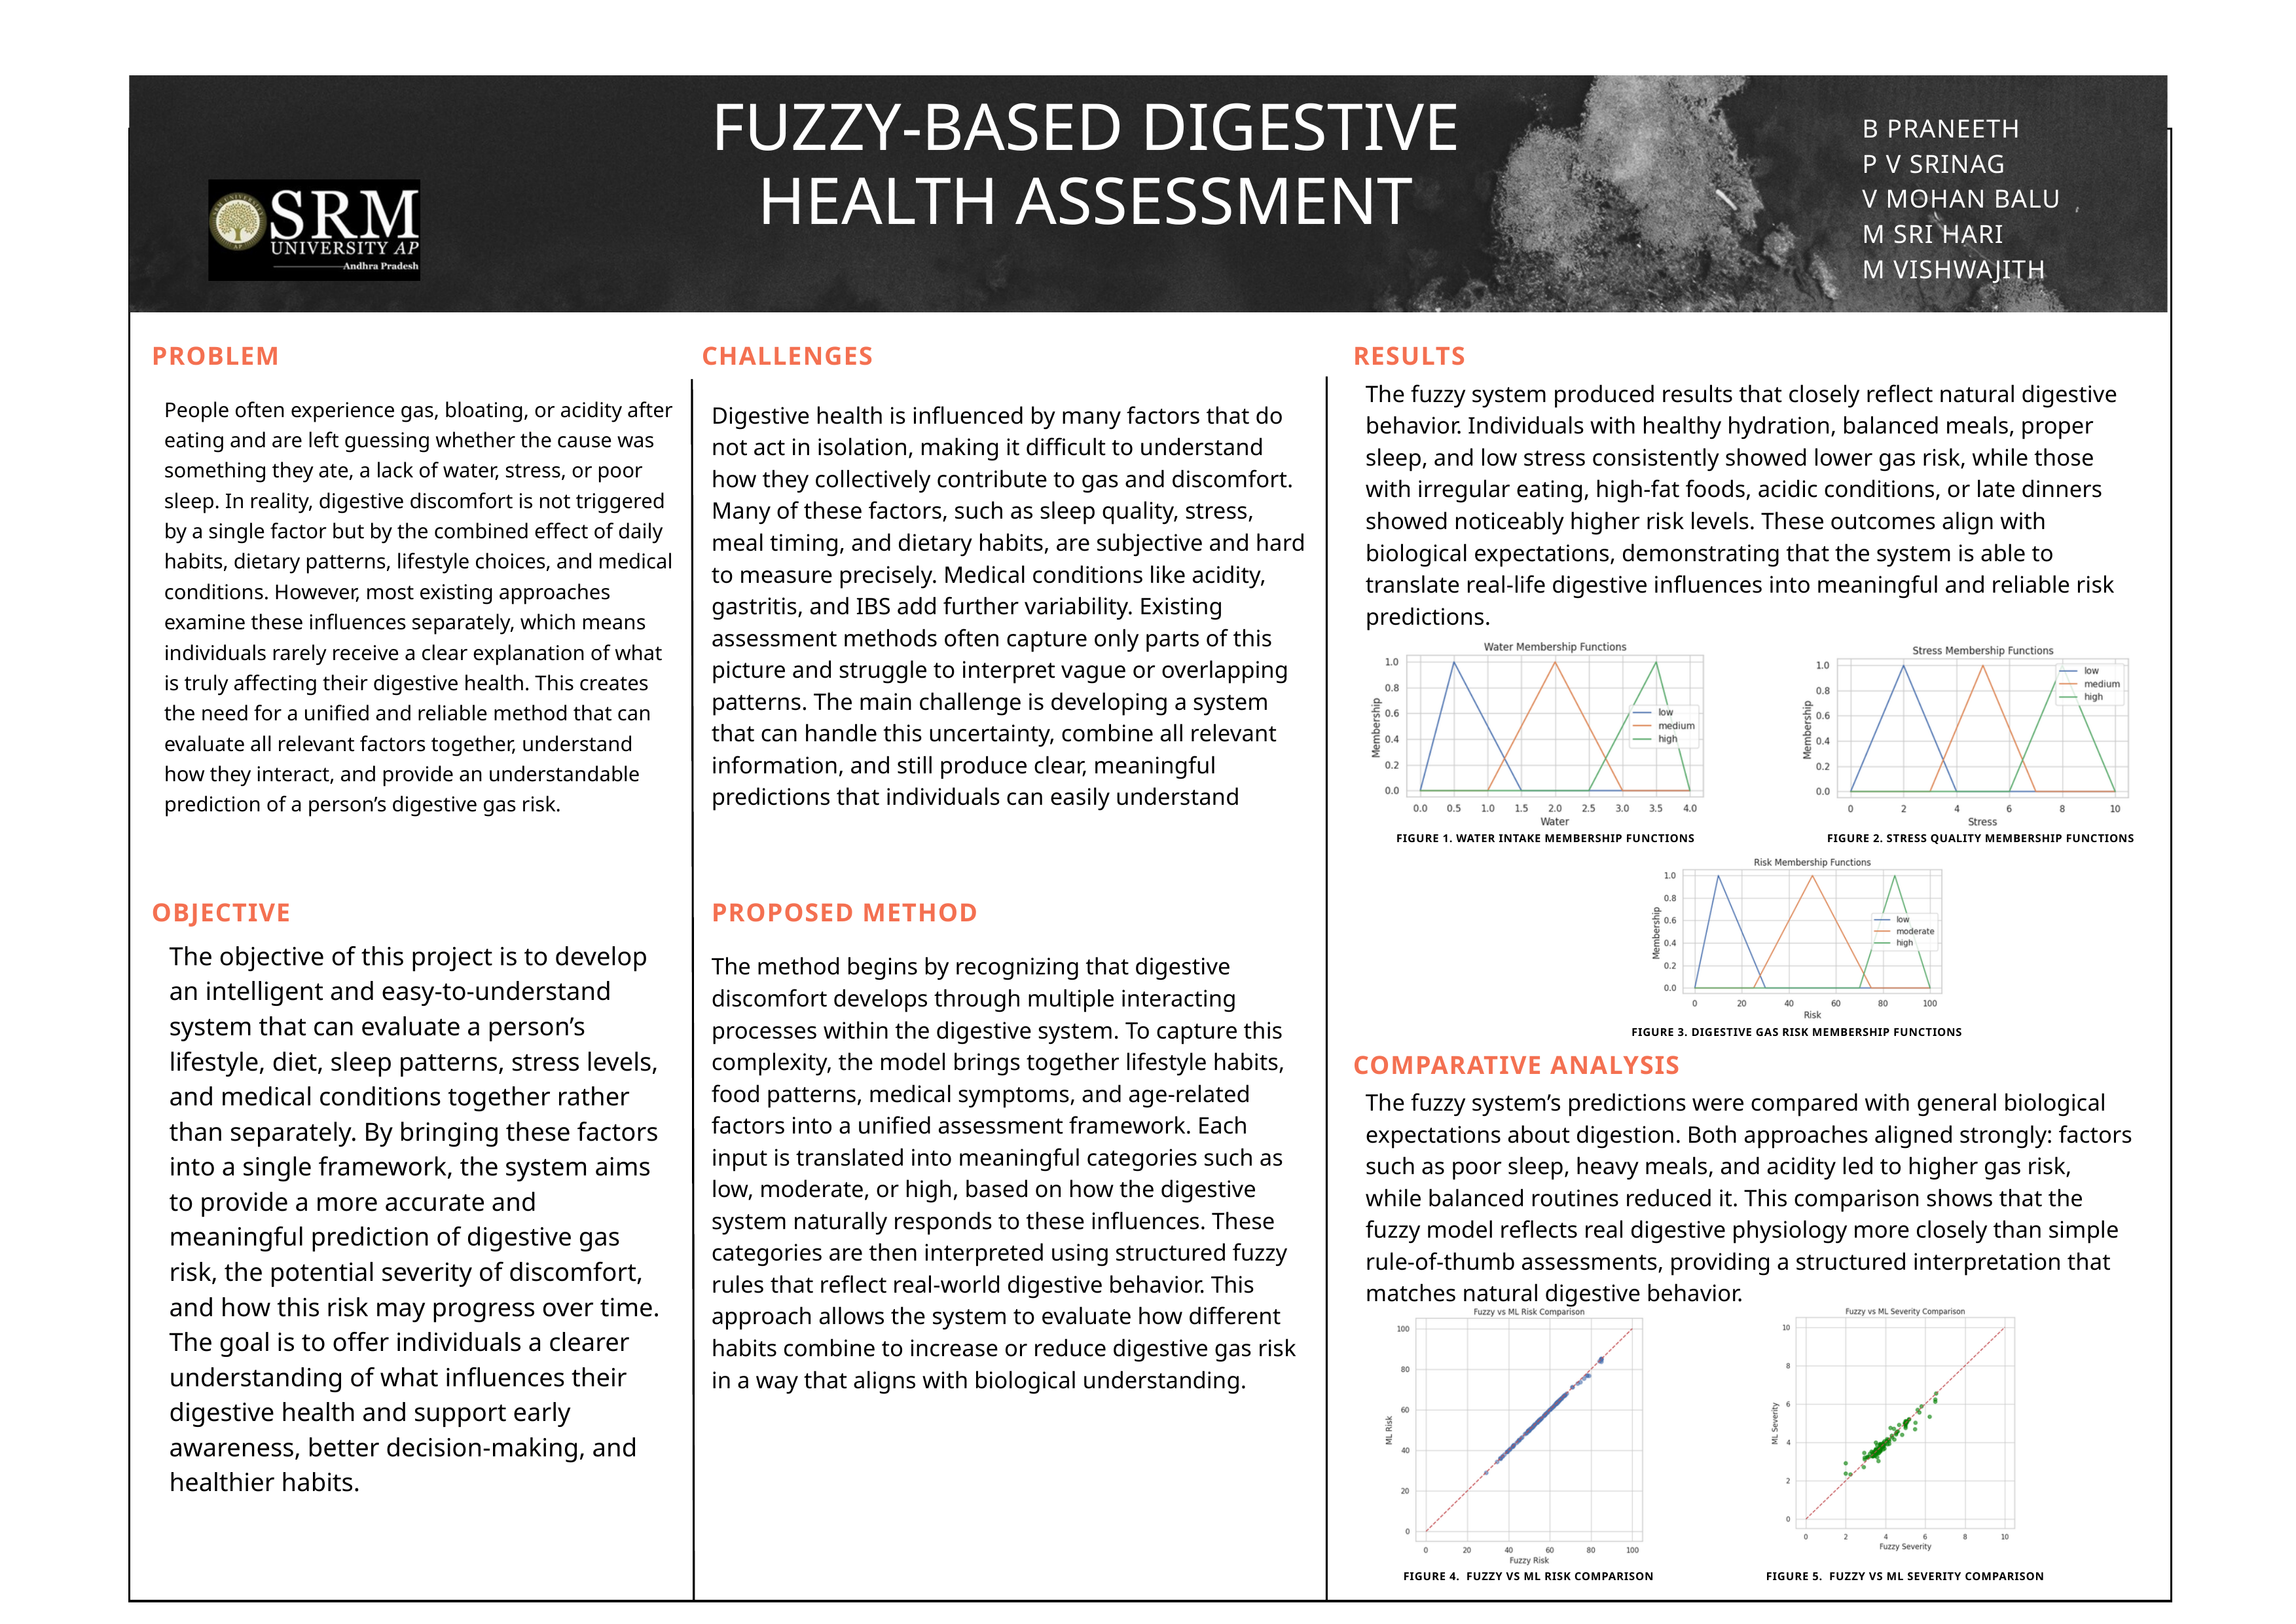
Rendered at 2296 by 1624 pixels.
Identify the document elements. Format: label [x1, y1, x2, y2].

text_box [129, 320, 2172, 1602]
text_box [128, 75, 2168, 313]
